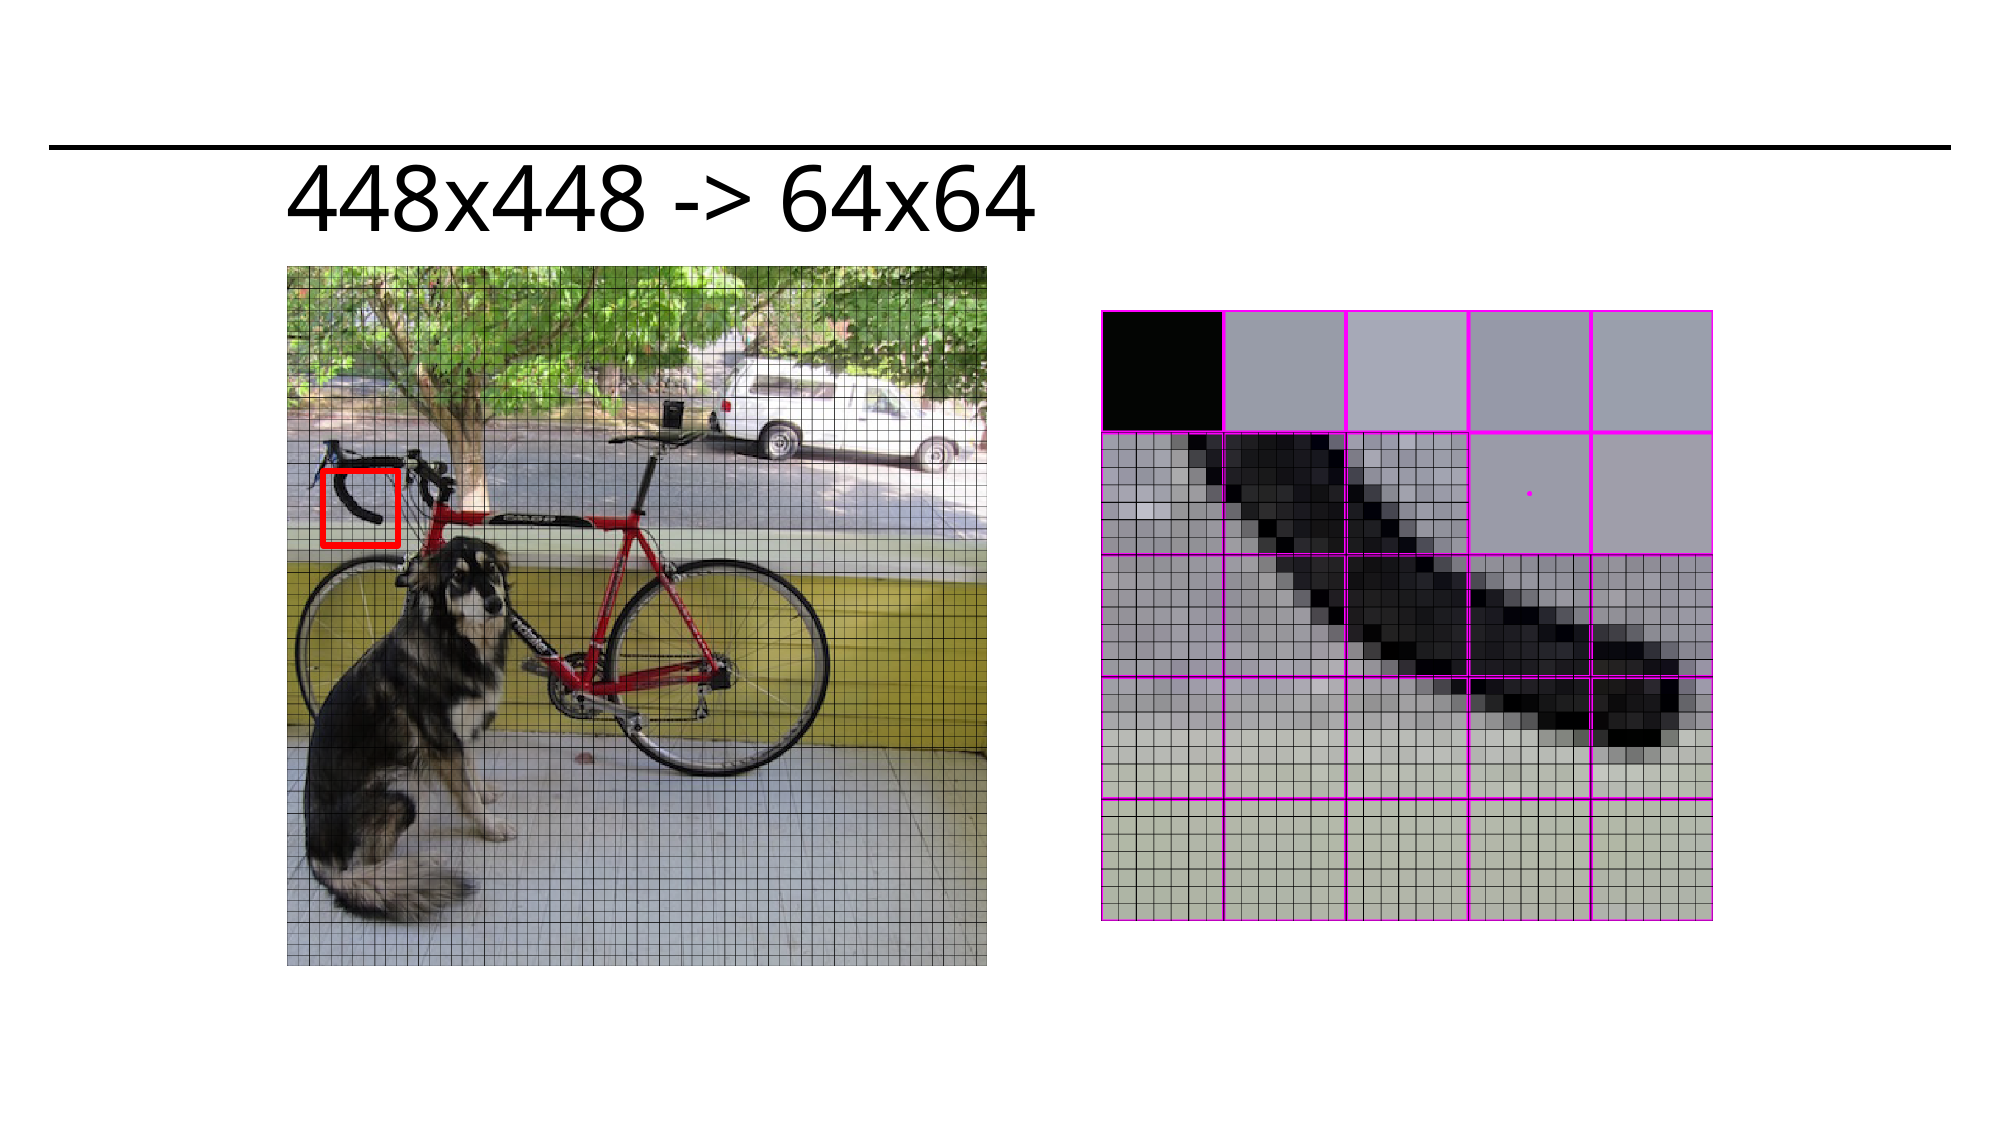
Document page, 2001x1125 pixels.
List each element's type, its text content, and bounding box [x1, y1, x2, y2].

picture [1101, 310, 1713, 921]
title 448x448 -> 64x64 [271, 172, 1729, 267]
picture [287, 266, 987, 966]
